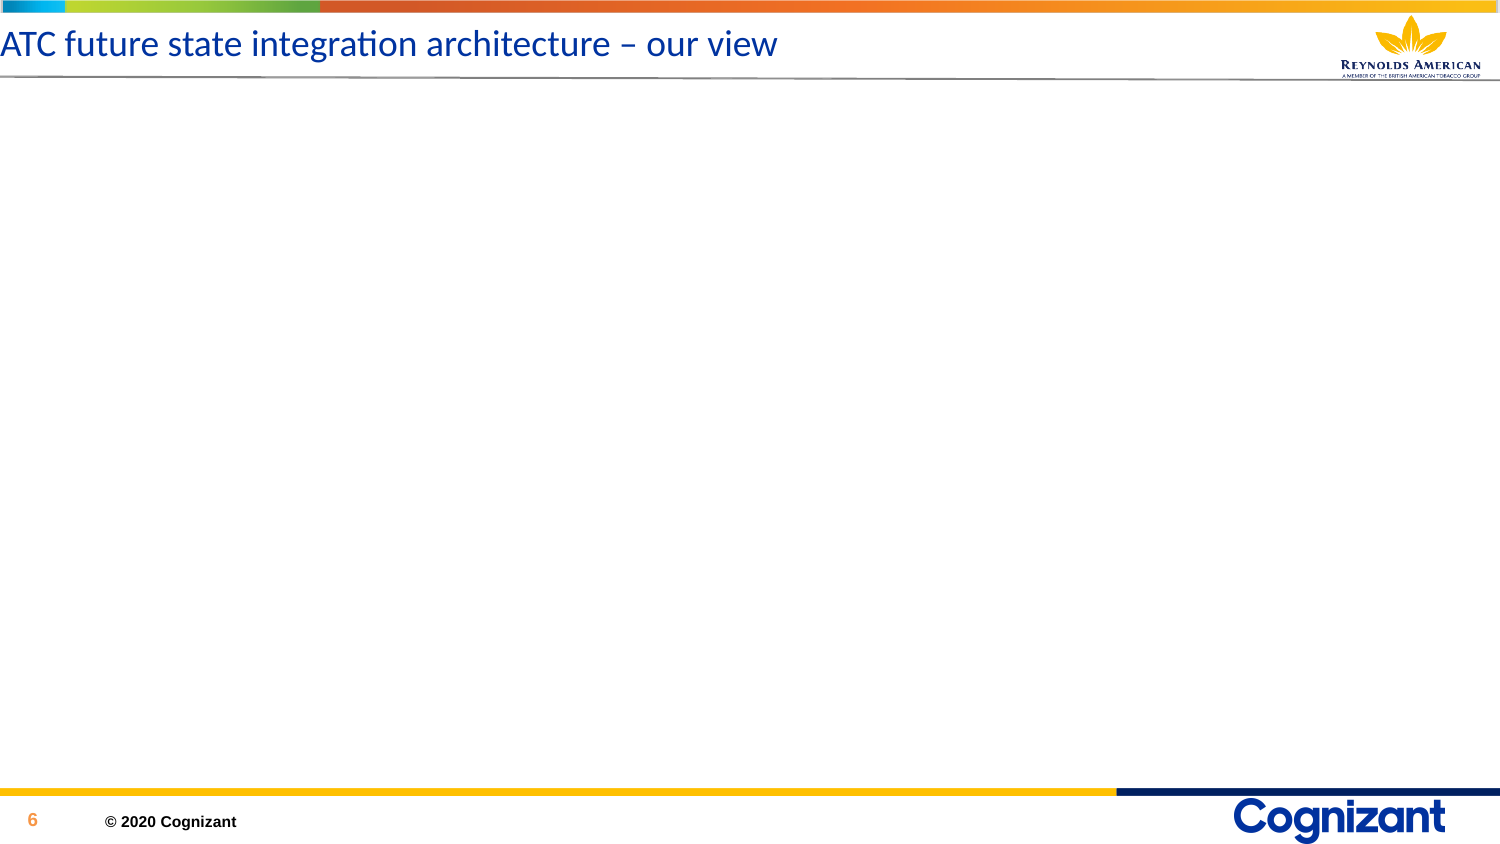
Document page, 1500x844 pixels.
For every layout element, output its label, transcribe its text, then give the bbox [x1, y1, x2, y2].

picture [1234, 798, 1445, 844]
picture [65, 0, 1500, 85]
title ATC future state integration architecture – our view [0, 9, 1069, 80]
